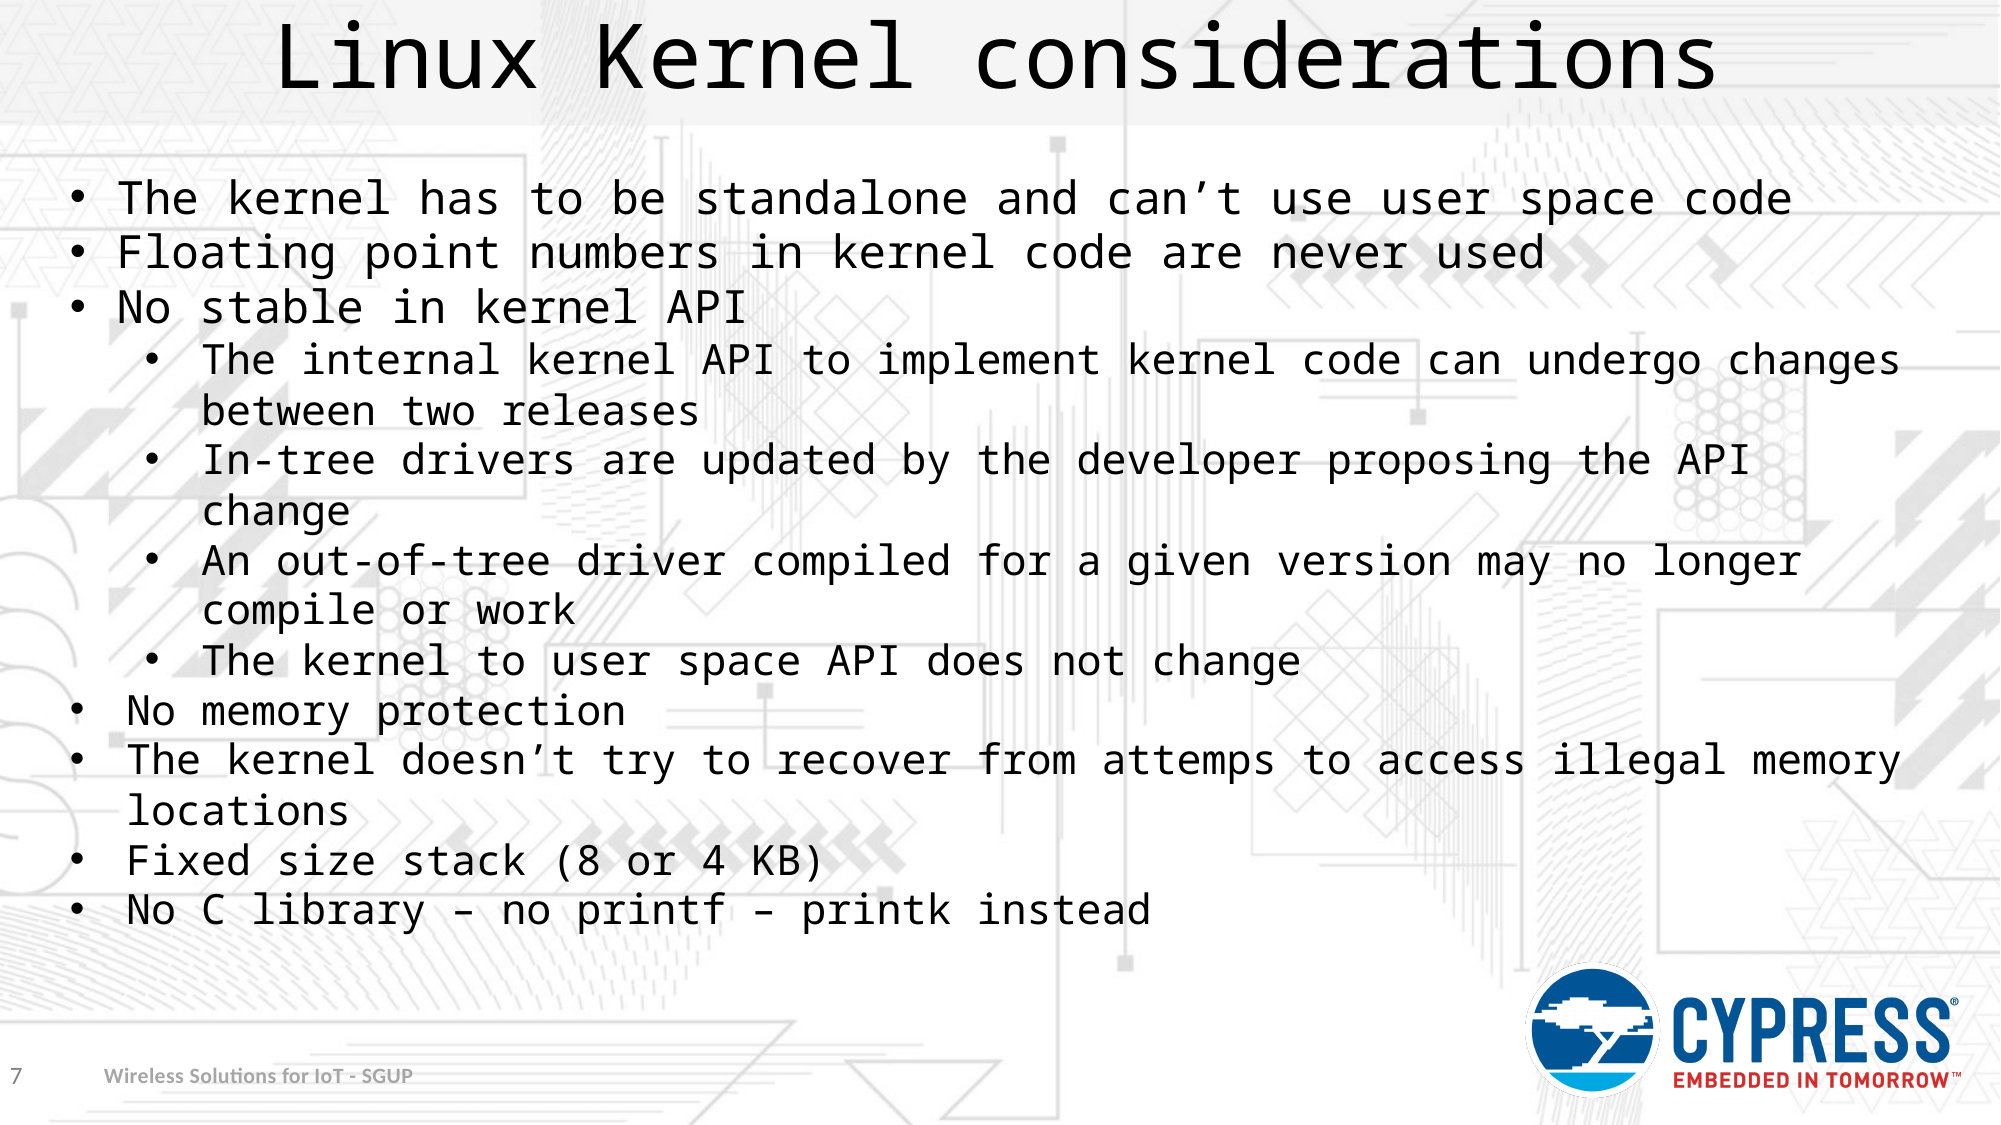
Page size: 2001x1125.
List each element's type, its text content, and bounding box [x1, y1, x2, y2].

title Linux Kernel considerations [0, 0, 1999, 126]
picture [0, 0, 2000, 1125]
text_box The kernel has to be standalone and can’t use user space code Floating point numbers in kernel code are never used No stable in kernel API The internal kernel API to implement kernel code can undergo changes between two releases In-tree drivers are updated by the developer proposing the API change An out-of-tree driver compiled for a given version may no longer compile or work The kernel to user space API does not change No memory protection The kernel doesn’t try to recover from attemps to access illegal memory locations Fixed size stack (8 or 4 KB) No C library – no printf – printk instead [54, 160, 1922, 1125]
